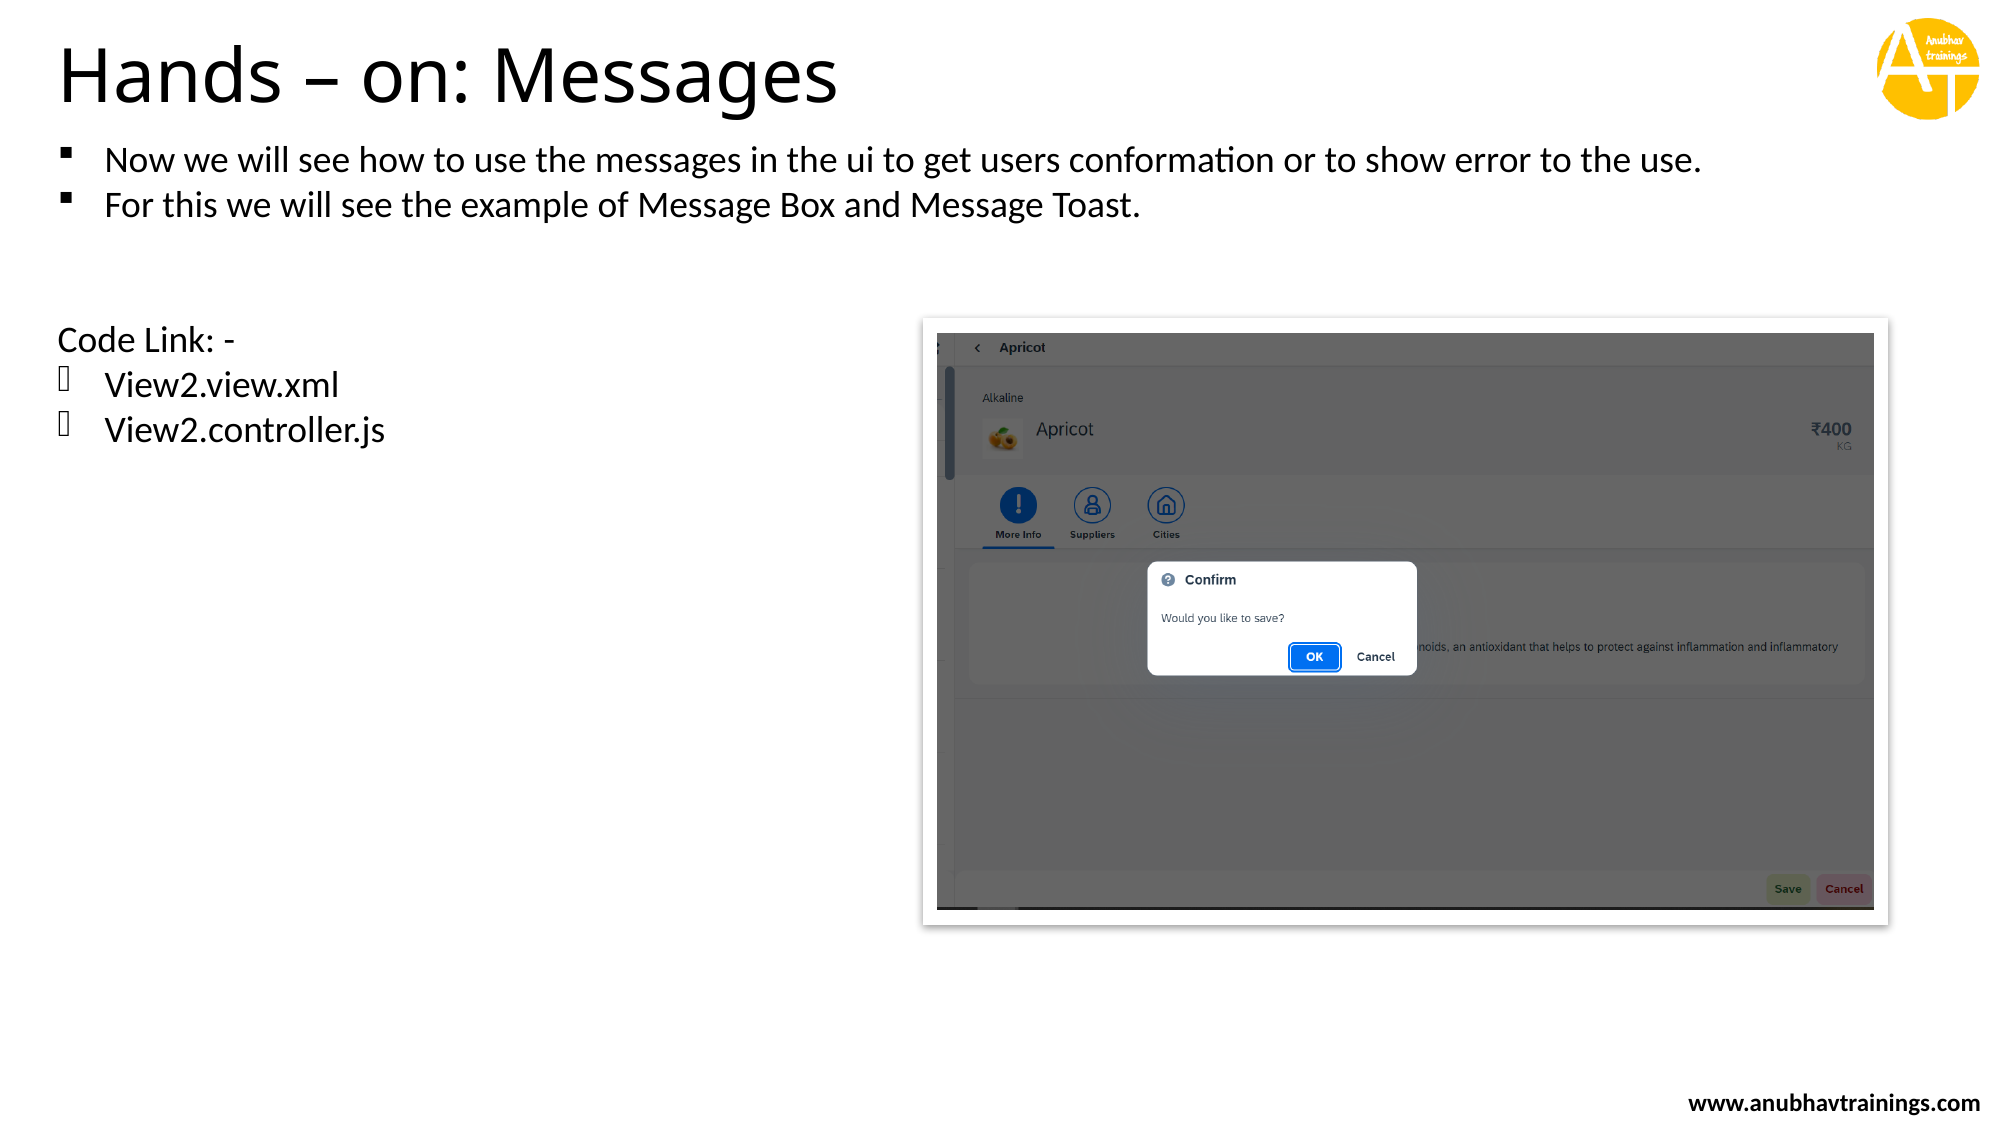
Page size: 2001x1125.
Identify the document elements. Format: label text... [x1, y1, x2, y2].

text_box Hands – on: Messages [42, 30, 1866, 127]
picture [937, 332, 1874, 910]
picture [1866, 11, 1985, 128]
footer www.anubhavtrainings.com [1669, 1089, 2000, 1114]
text_box Now we will see how to use the messages in the ui to get users conformation or to show error to the use. For this we will see the example of Message Box and Message Toast. Code Link: - View2.view.xml View2.controller.js [42, 127, 1874, 458]
